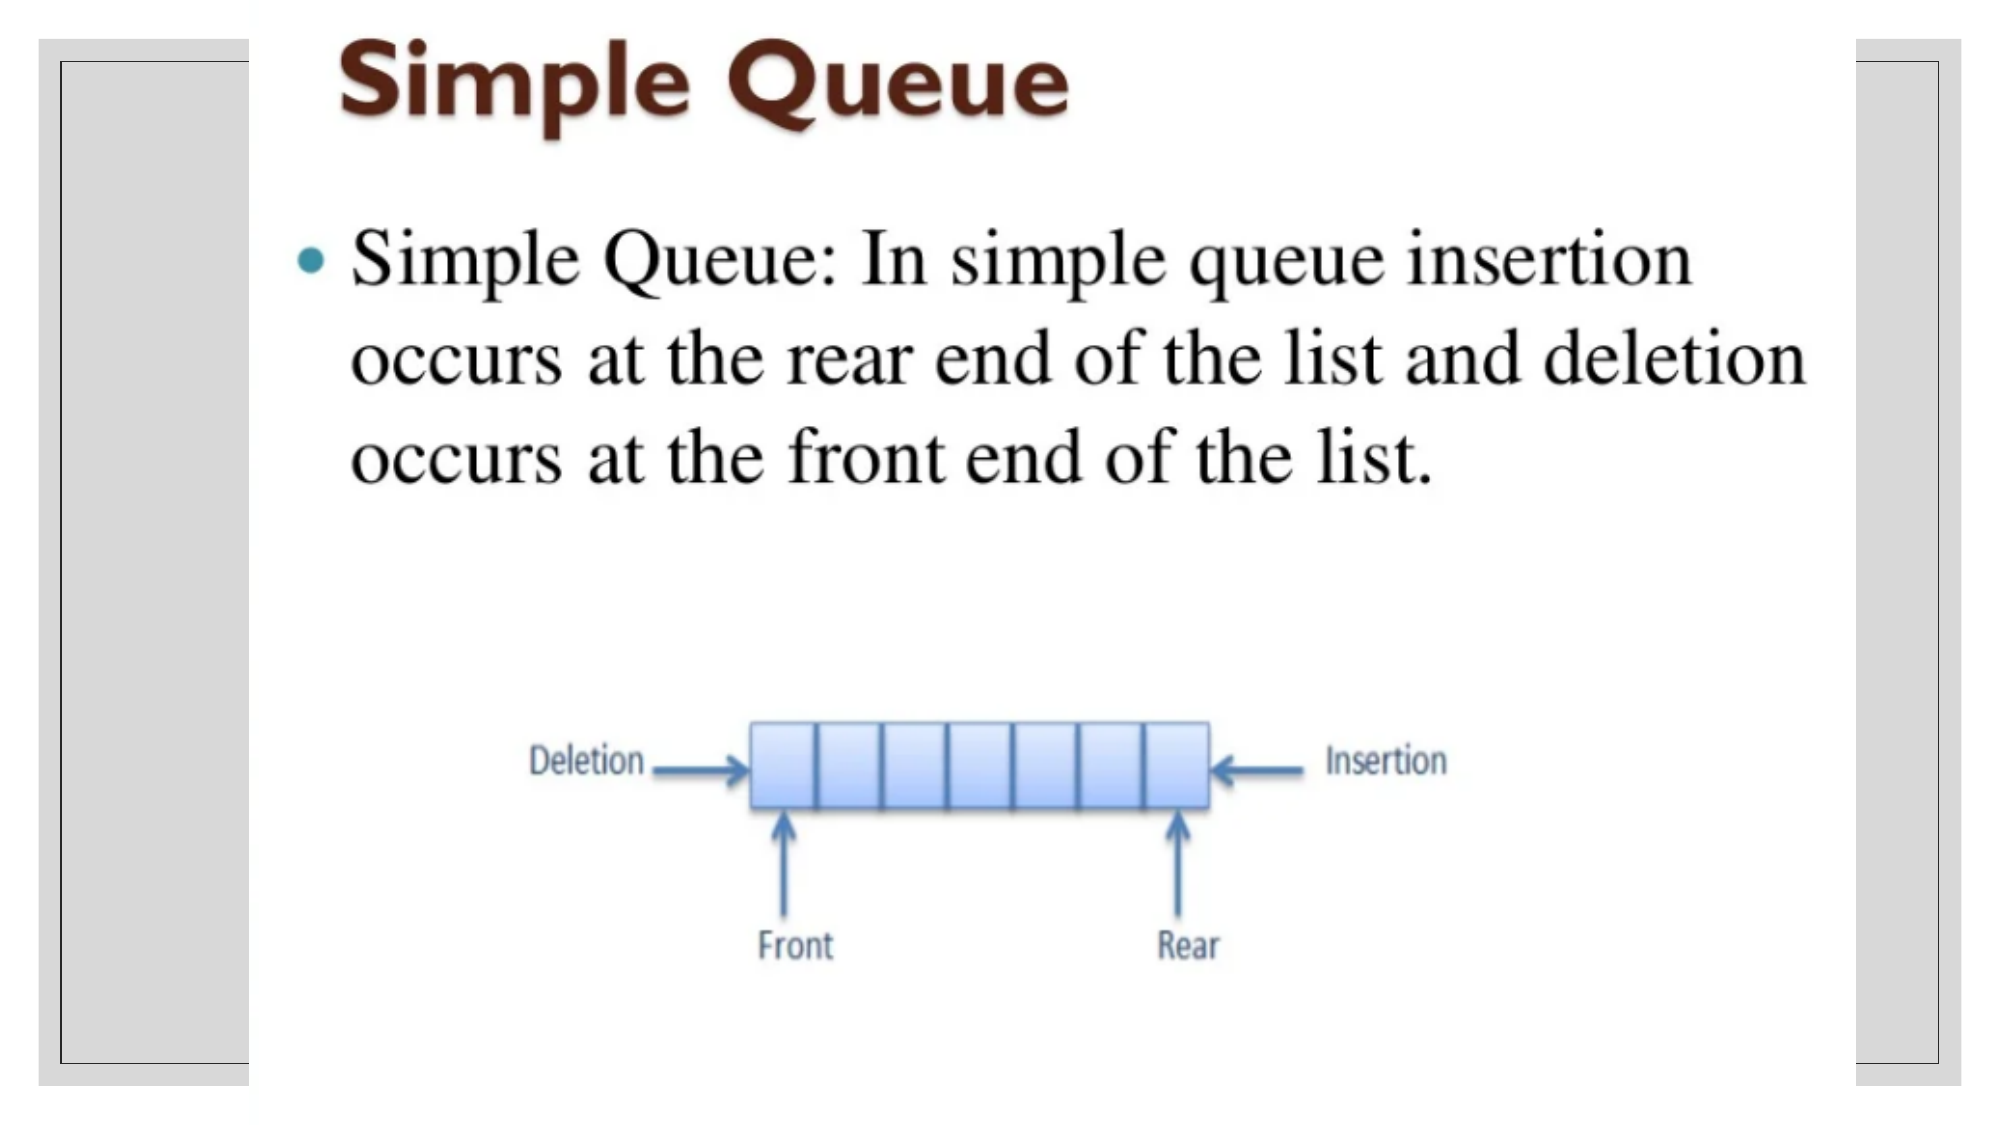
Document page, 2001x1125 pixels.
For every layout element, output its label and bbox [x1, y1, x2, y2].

picture [249, 0, 1856, 1125]
